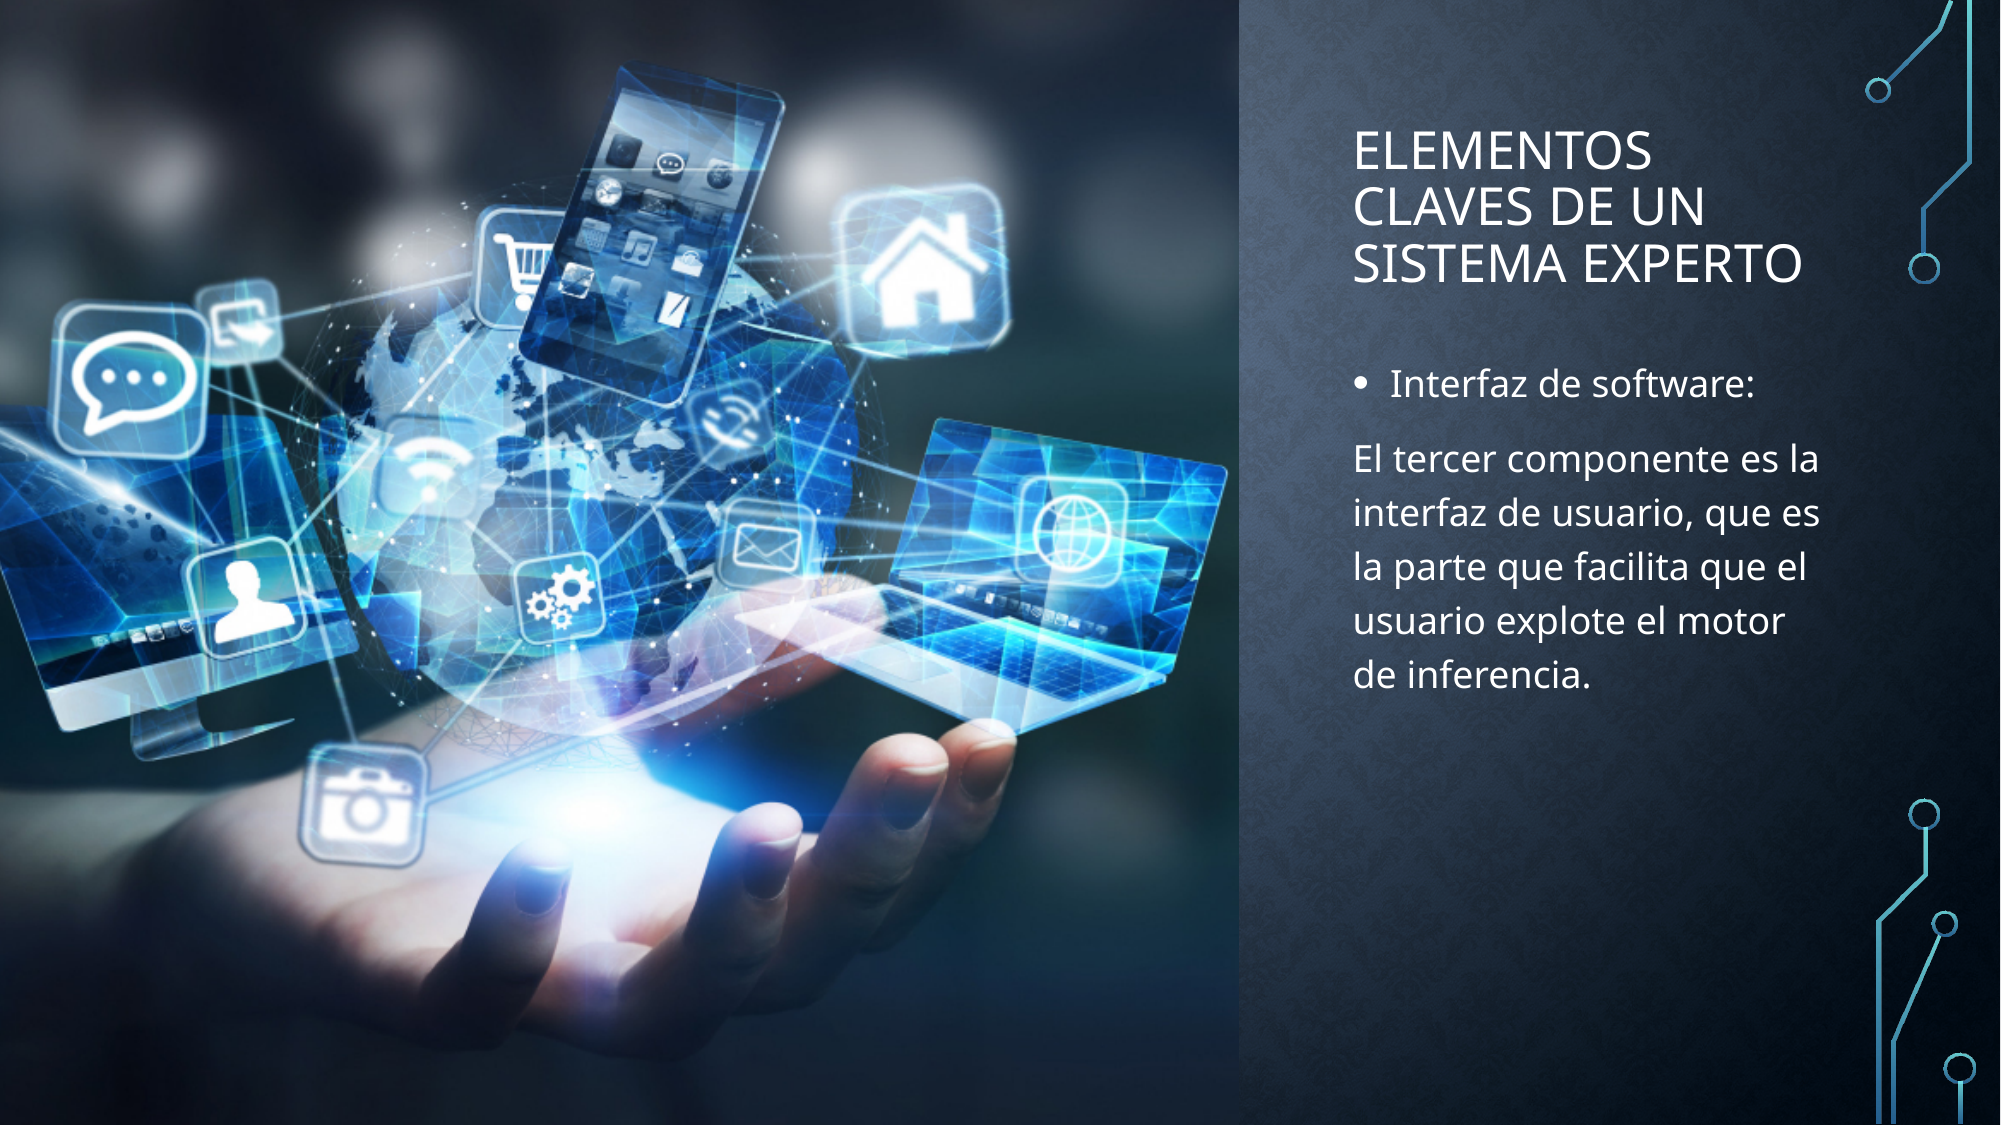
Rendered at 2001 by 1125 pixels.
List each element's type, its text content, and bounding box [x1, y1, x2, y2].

list Interfaz de software: El tercer componente es la interfaz de usuario, que es la parte que facilita que el usuario explote el motor de inferencia. [1337, 343, 1849, 950]
picture [0, 0, 1240, 1125]
title Elementos claves de un sistema experto [1337, 99, 1849, 318]
